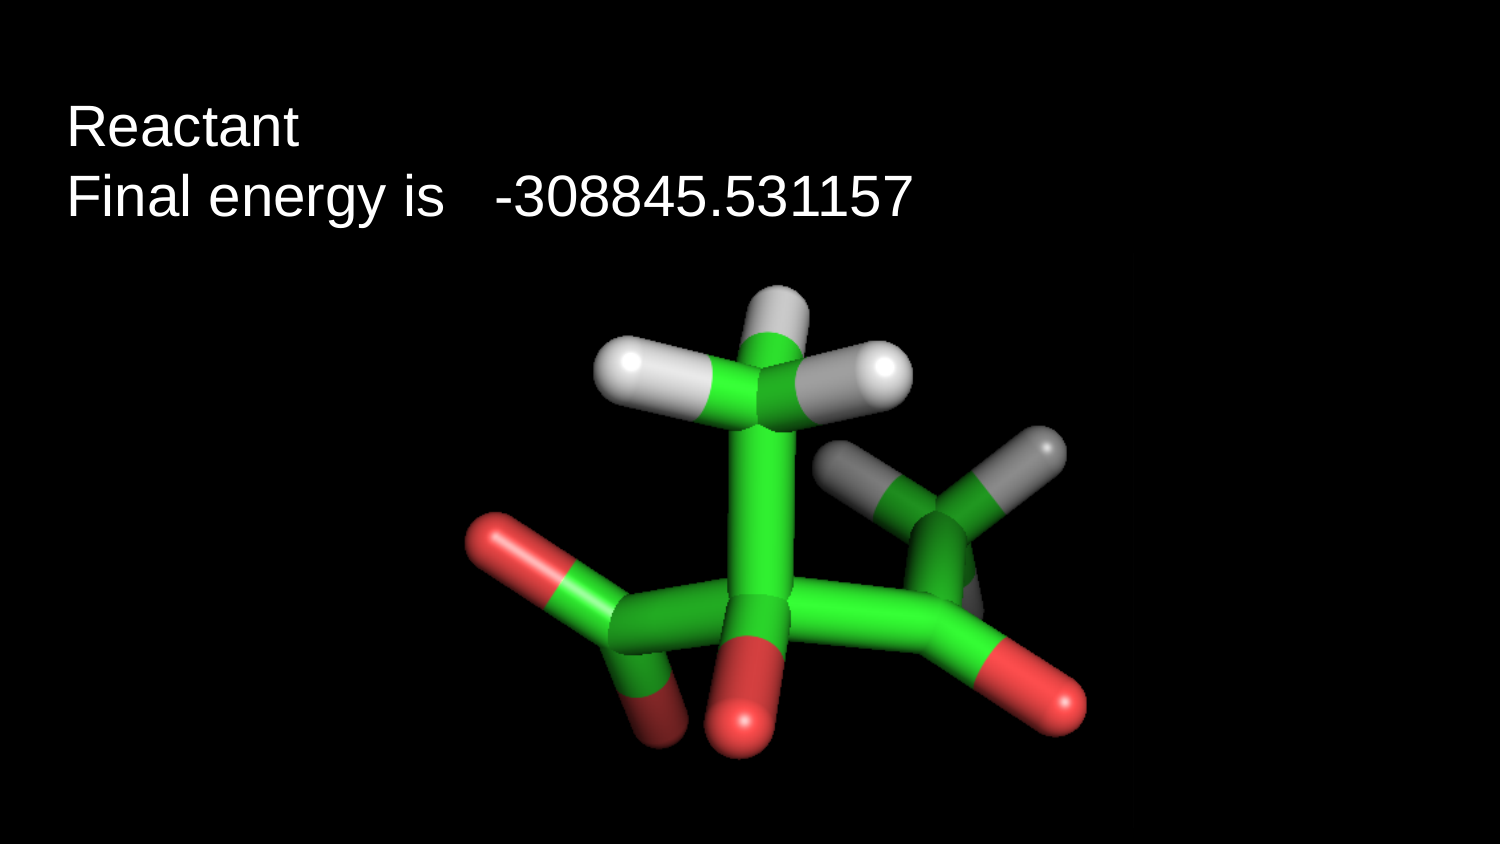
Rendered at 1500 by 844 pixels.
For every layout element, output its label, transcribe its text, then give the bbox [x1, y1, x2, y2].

title Reactant Final energy is -308845.531157 [51, 72, 1449, 167]
picture [447, 253, 1134, 842]
